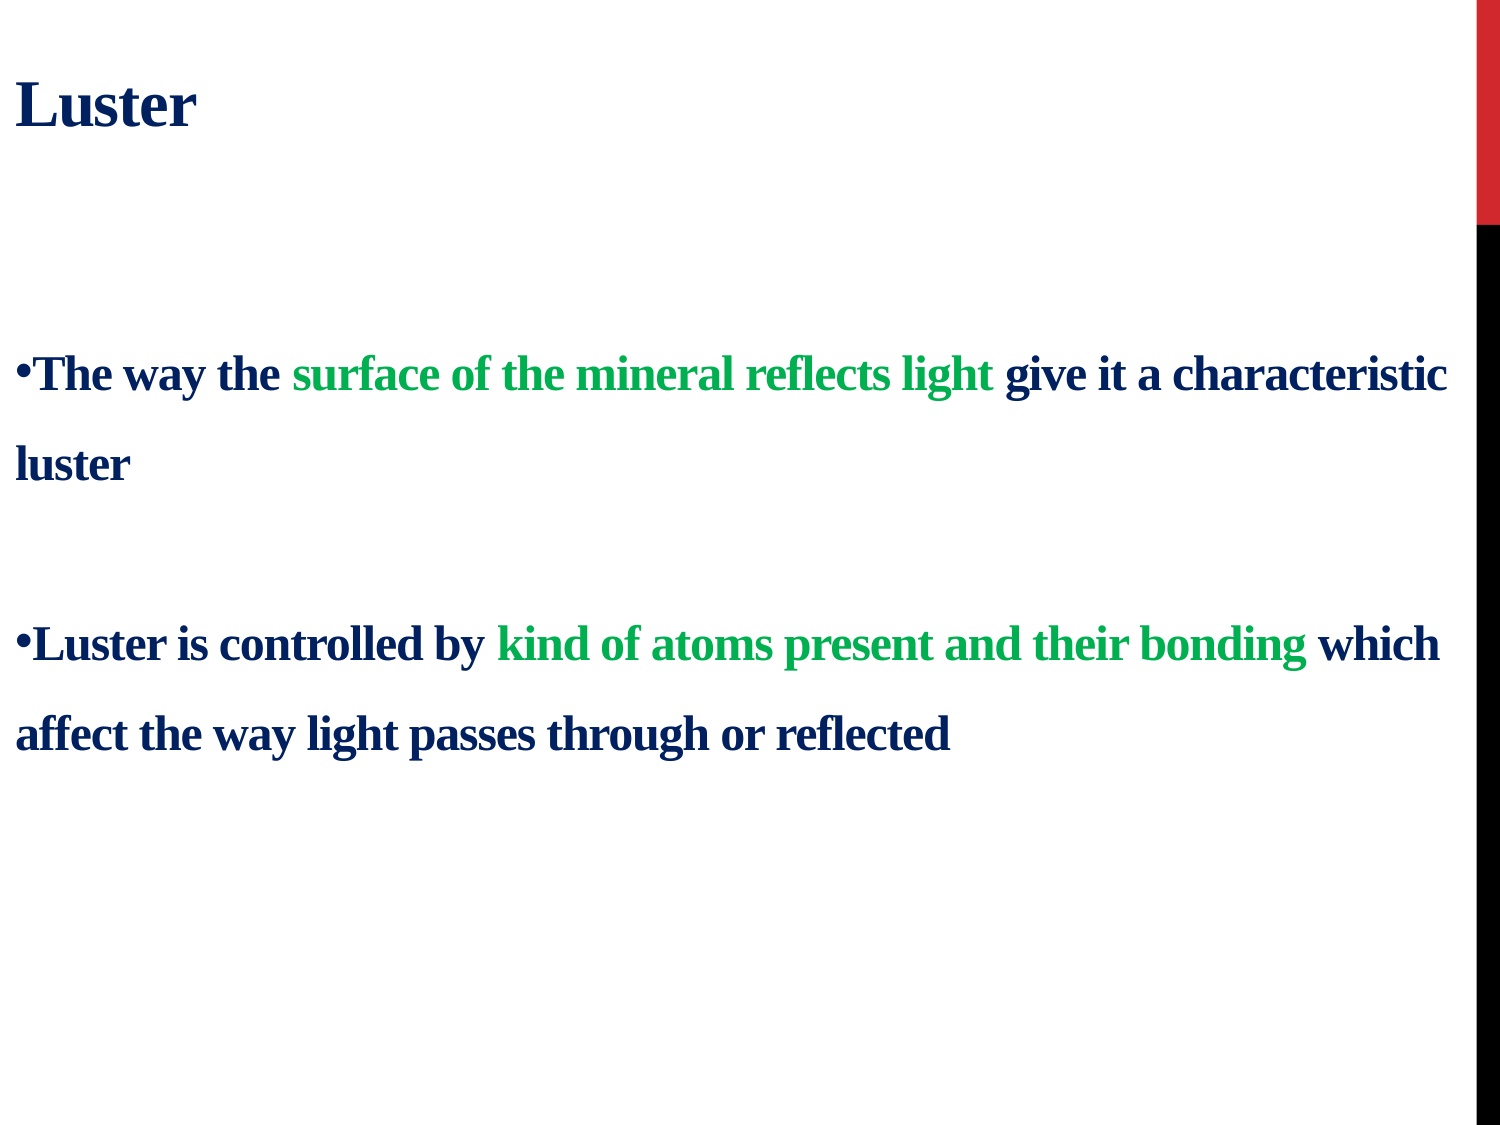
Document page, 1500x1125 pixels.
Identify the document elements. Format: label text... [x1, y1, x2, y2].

text_box The way the surface of the mineral reflects light give it a characteristic luster Luster is controlled by kind of atoms present and their bonding which affect the way light passes through or reflected [0, 302, 1500, 787]
title Luster [0, 0, 1500, 200]
